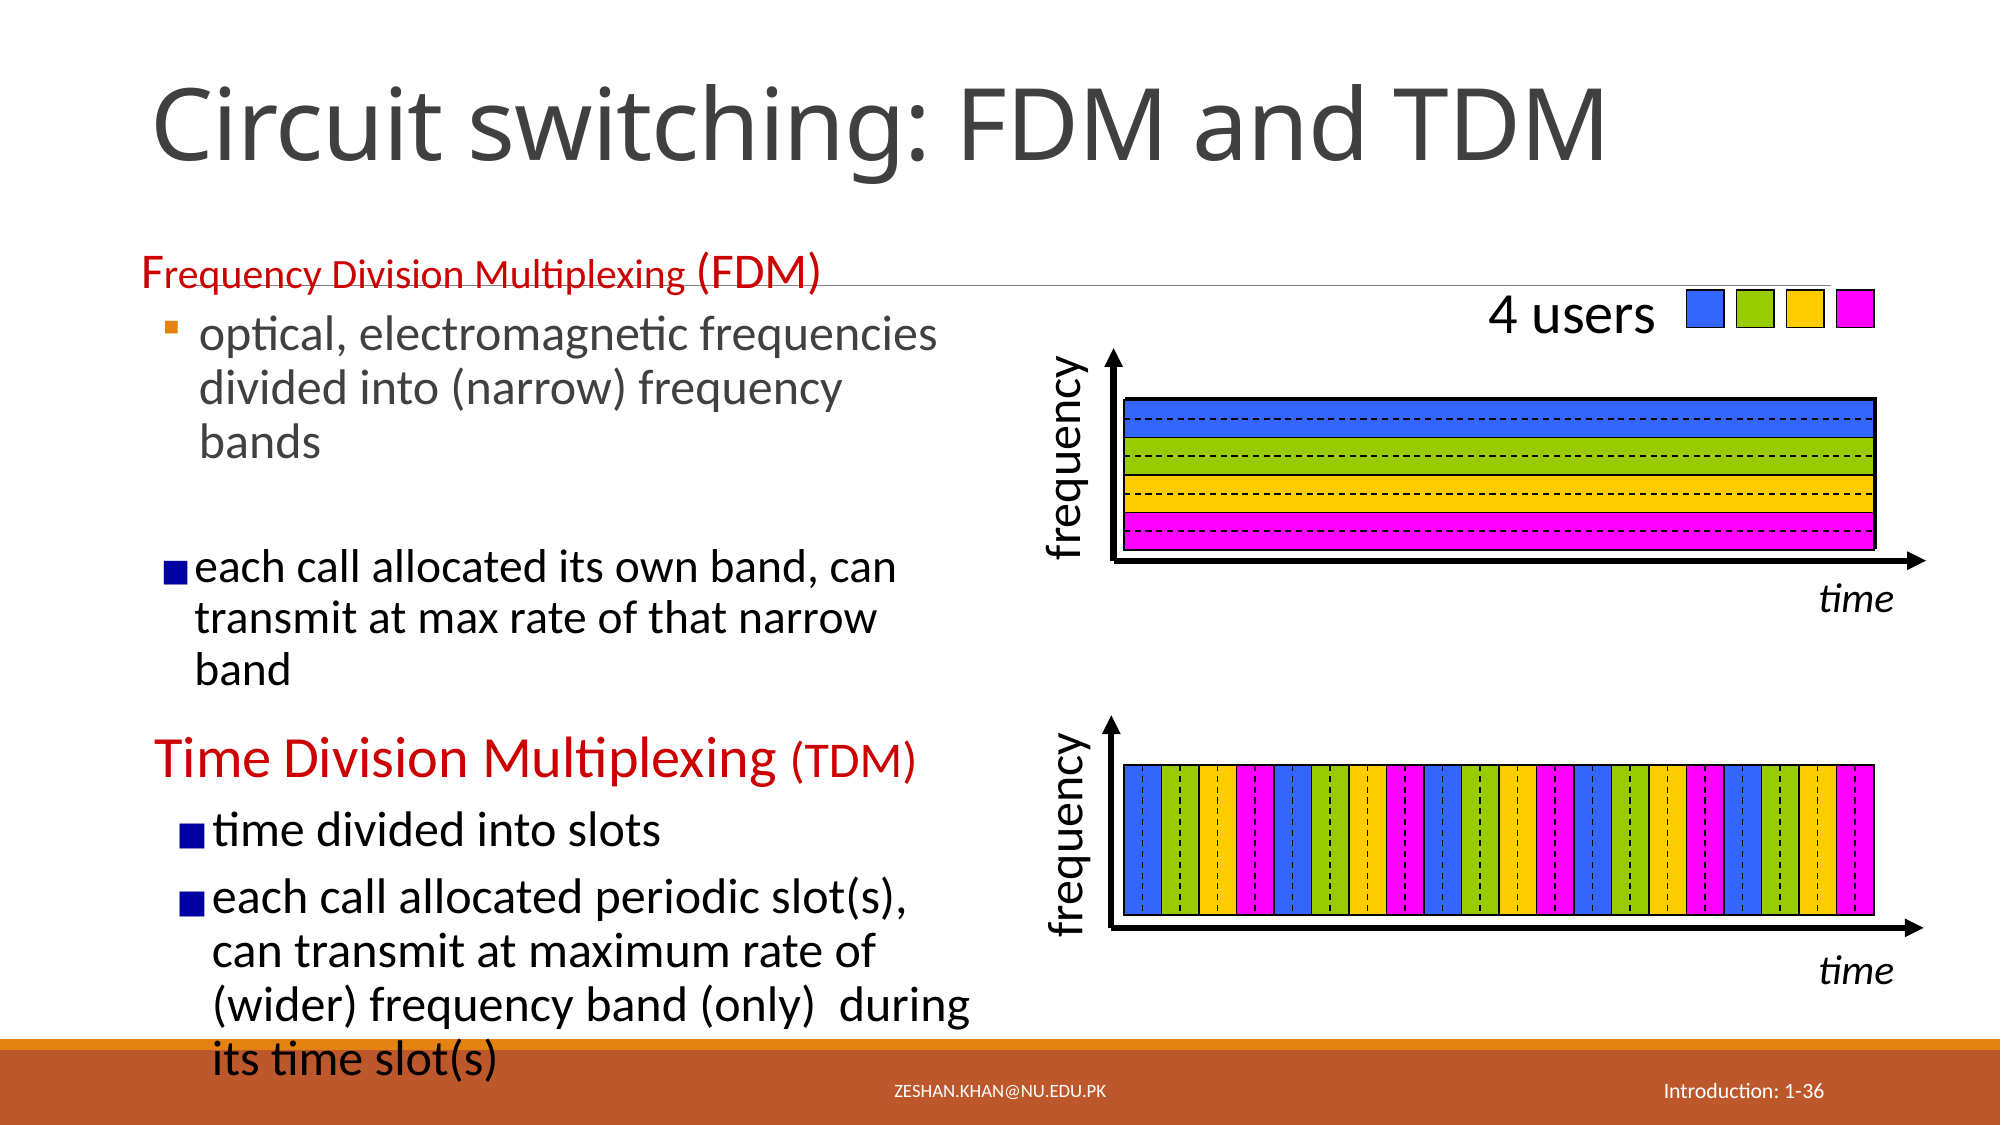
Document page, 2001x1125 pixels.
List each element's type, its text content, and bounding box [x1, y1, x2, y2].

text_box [1473, 267, 1875, 355]
text_box each call allocated its own band, can transmit at max rate of that narrow band [124, 533, 988, 705]
slide_number Introduction: 1-36 [1624, 1059, 1840, 1120]
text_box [1123, 418, 1875, 532]
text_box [1862, 764, 1875, 916]
list Frequency Division Multiplexing (FDM) optical, electromagnetic frequencies divided into (narrow) frequency bands [126, 237, 990, 563]
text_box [1123, 764, 1141, 916]
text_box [1142, 764, 1856, 916]
footer zeshan.khan@nu.edu.pk [604, 1059, 1396, 1120]
text_box Time Division Multiplexing (TDM) time divided into slots [139, 720, 1006, 1059]
text_box each call allocated periodic slot(s), can transmit at maximum rate of (wider) frequency band (only) during its time slot(s) [139, 863, 1005, 1125]
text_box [1021, 337, 1927, 629]
title Circuit switching: FDM and TDM [135, 55, 1861, 202]
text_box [1024, 714, 1925, 1002]
